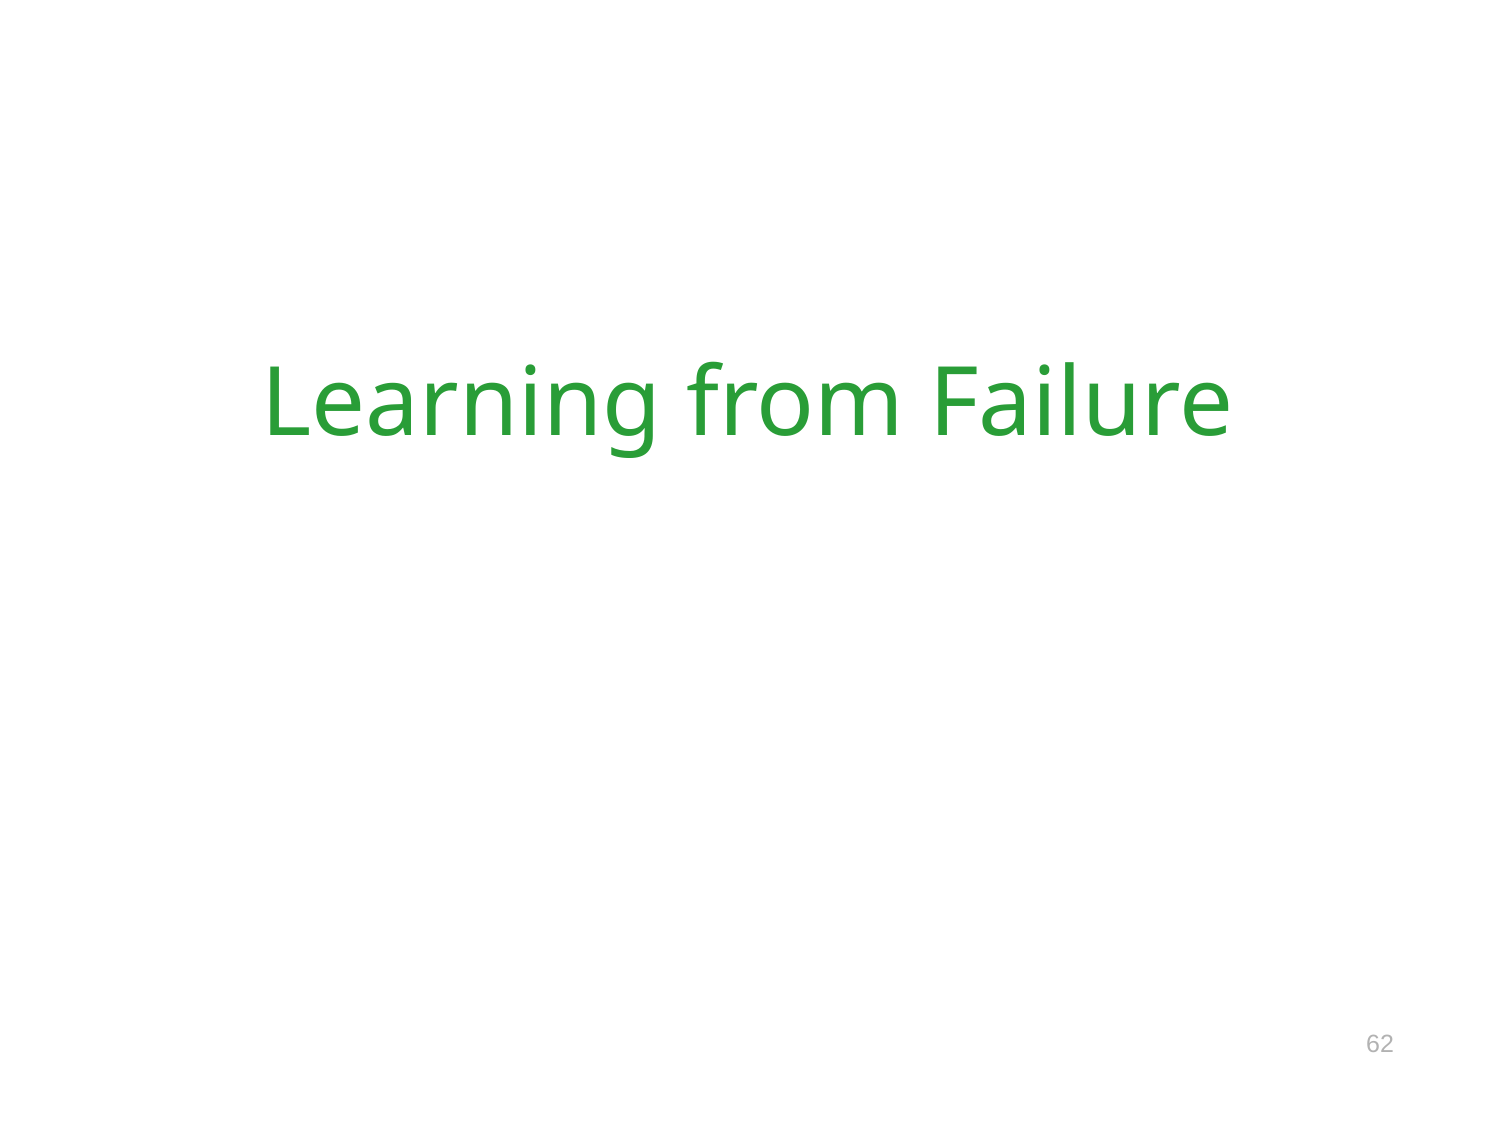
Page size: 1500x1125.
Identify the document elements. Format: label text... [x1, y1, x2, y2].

title Learning from Failure [148, 92, 1348, 713]
footer 62 [934, 1012, 1410, 1073]
